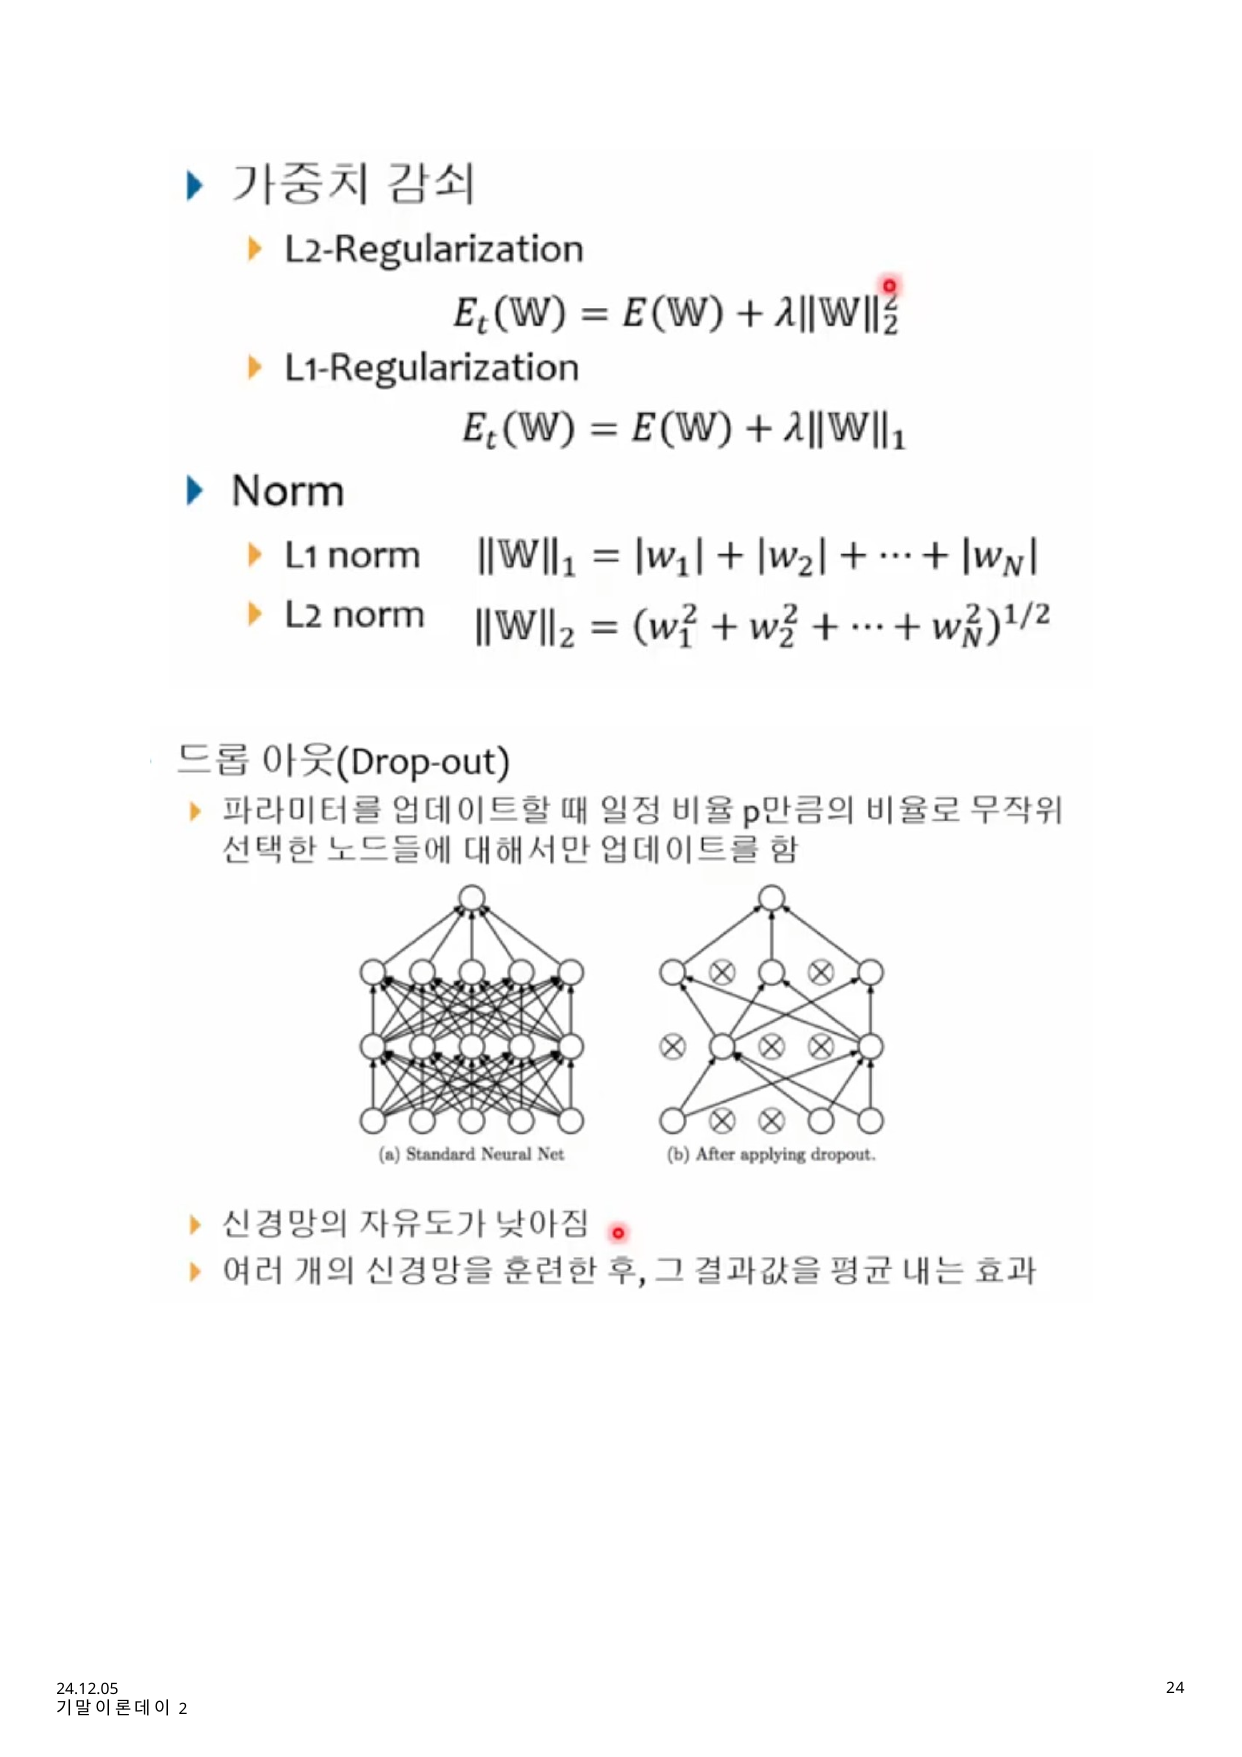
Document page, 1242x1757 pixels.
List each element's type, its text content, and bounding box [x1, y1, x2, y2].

slide_number 20 [1159, 1676, 1194, 1757]
picture [169, 149, 1093, 690]
picture [149, 726, 1093, 1304]
footer 24.12.05 기말이론데이2 [54, 1676, 220, 1757]
